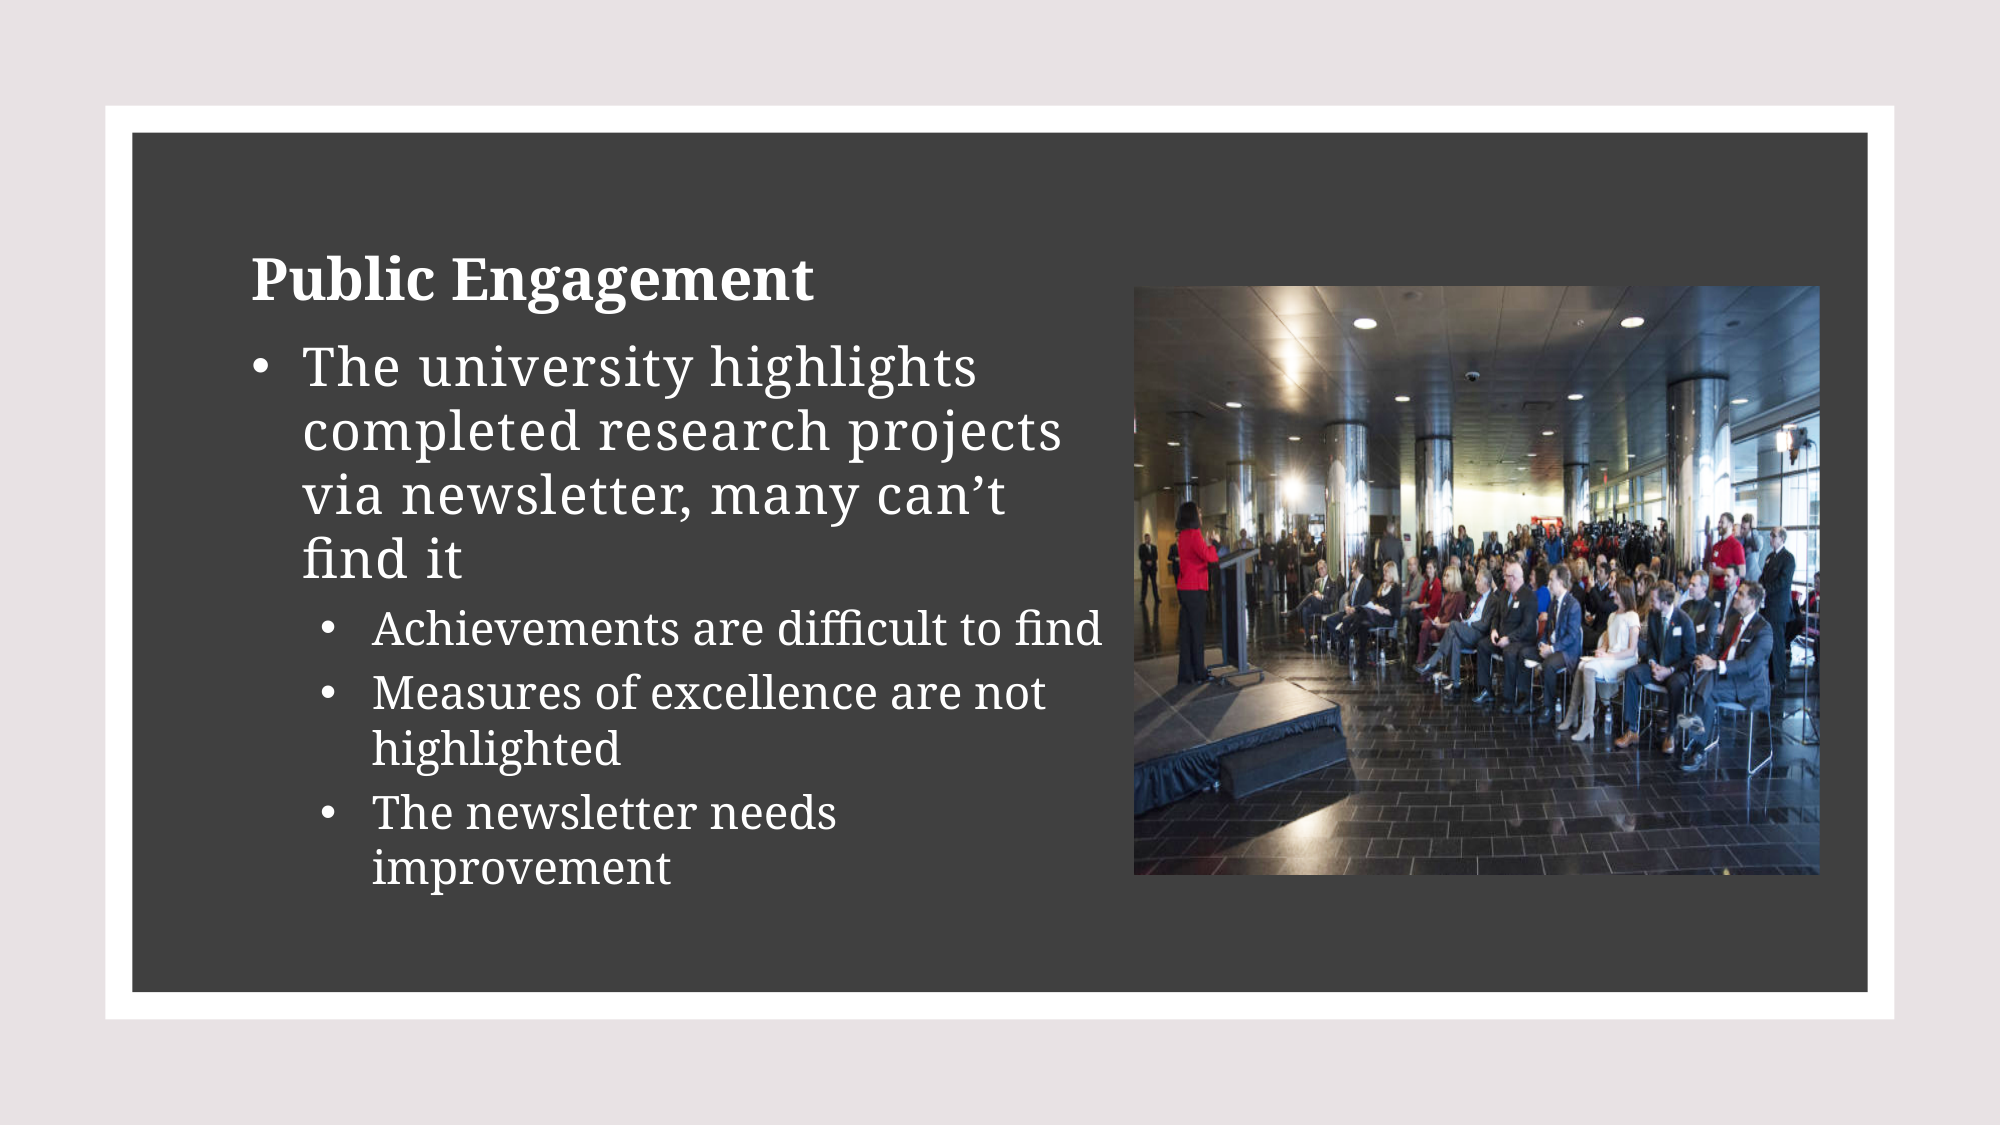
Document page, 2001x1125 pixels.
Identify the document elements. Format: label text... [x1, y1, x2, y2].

text_box [132, 132, 1868, 993]
subtitle The university highlights completed research projects via newsletter, many can’t find it Achievements are difficult to find Measures of excellence are not highlighted The newsletter needs improvement [236, 320, 1134, 907]
text_box [0, 0, 2000, 1125]
text_box Public Engagement [236, 234, 1277, 320]
text_box [105, 105, 1895, 1020]
picture [1134, 286, 1820, 875]
